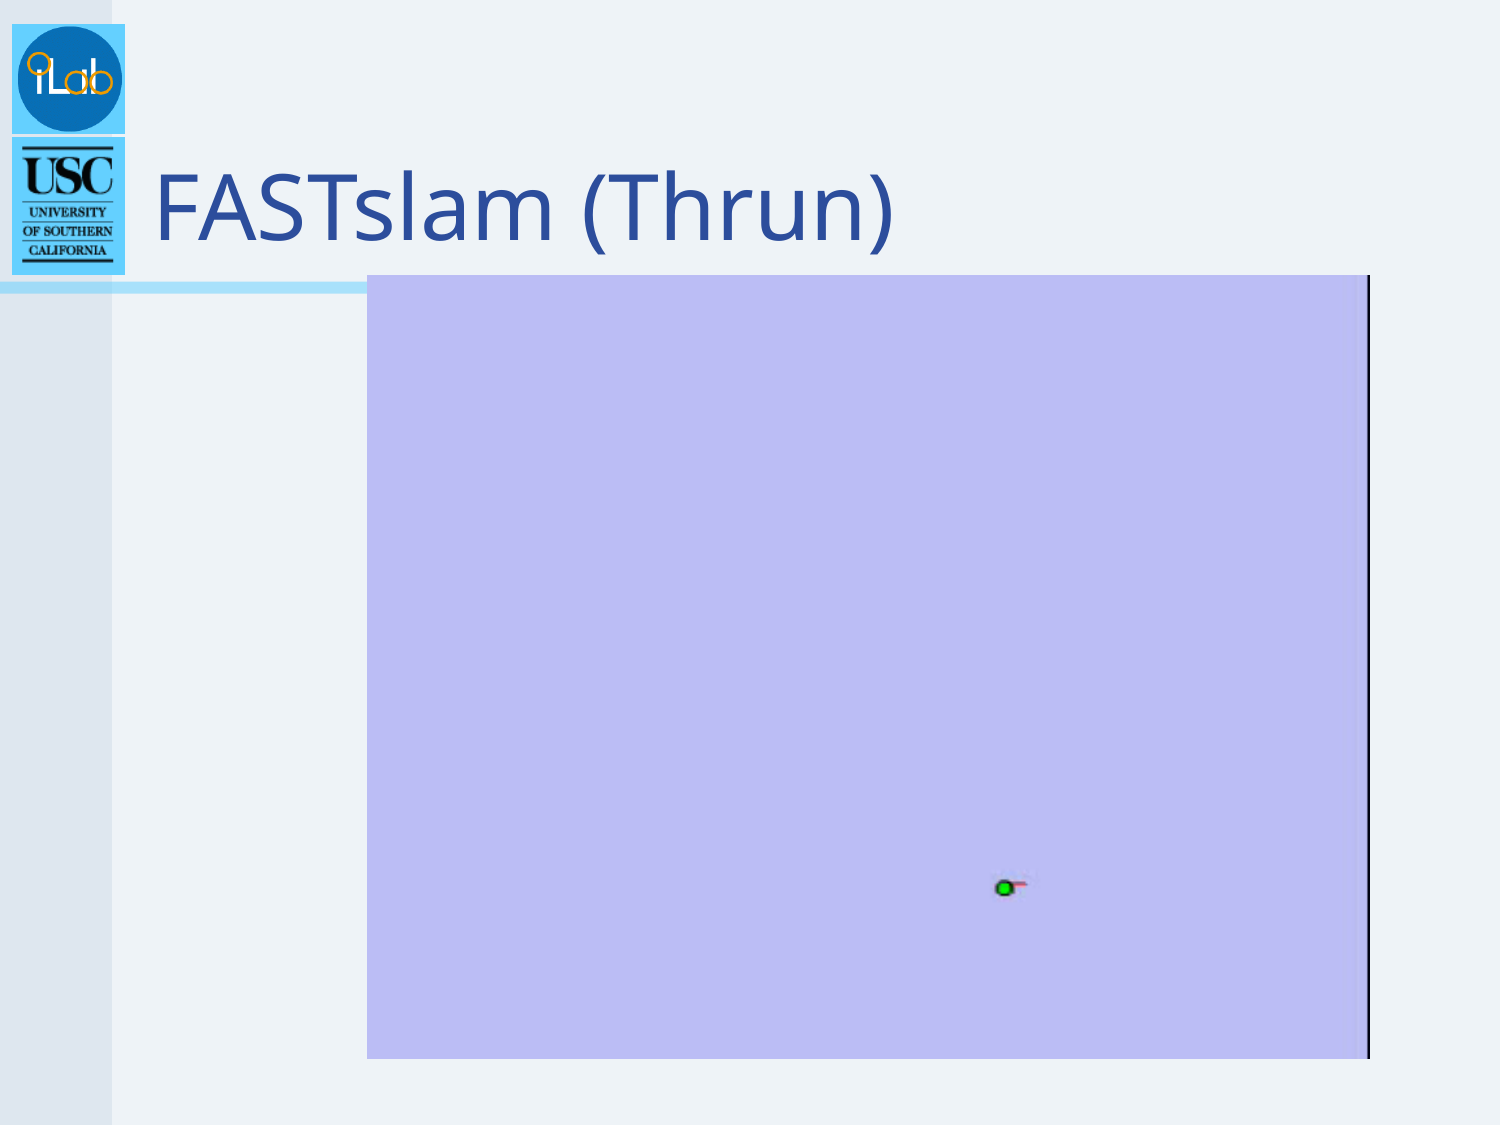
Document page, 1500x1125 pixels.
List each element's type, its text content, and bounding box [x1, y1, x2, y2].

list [366, 274, 1371, 1060]
picture [12, 137, 125, 275]
picture [12, 24, 125, 134]
title FASTslam (Thrun) [137, 31, 1476, 267]
